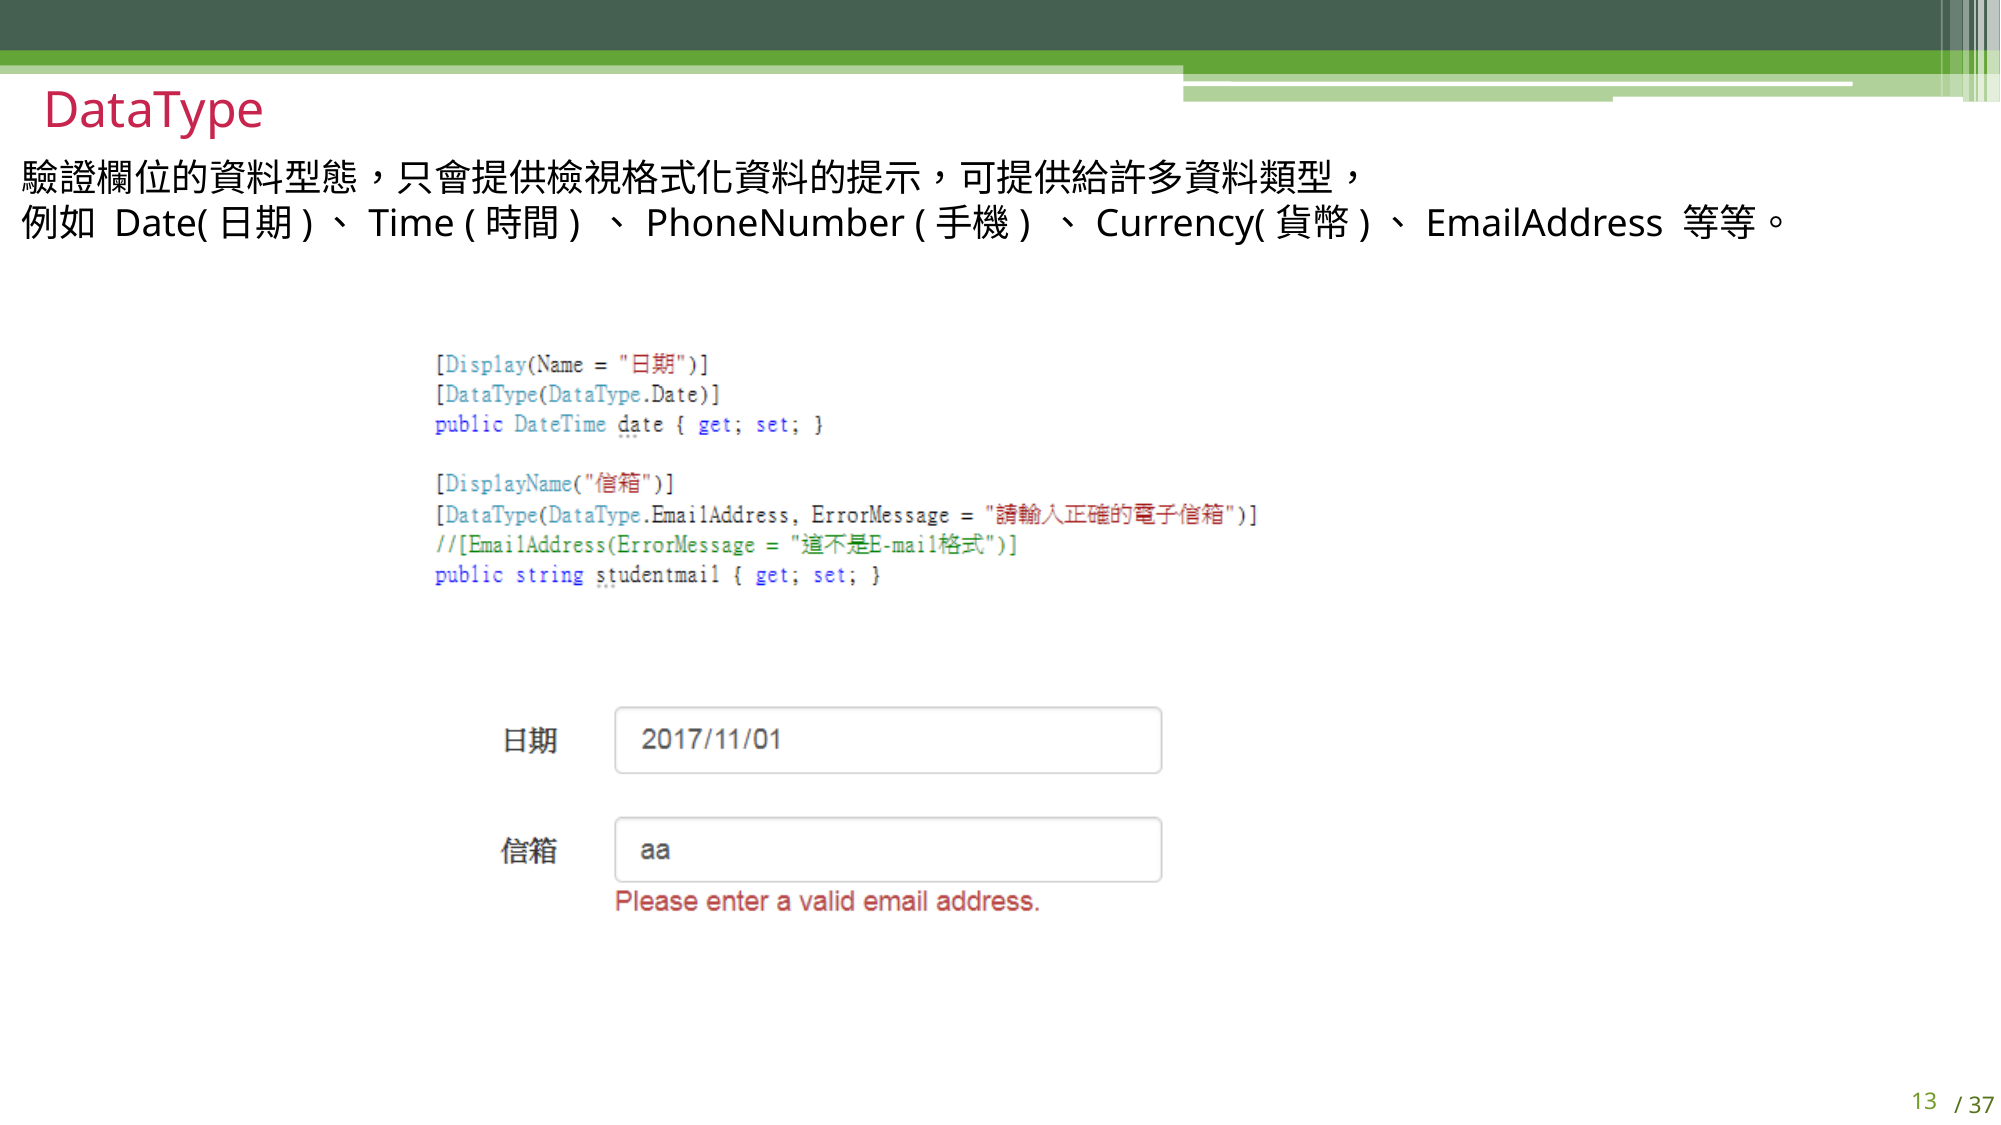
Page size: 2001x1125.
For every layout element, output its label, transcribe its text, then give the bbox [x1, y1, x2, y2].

picture [420, 341, 1307, 598]
slide_number 12 [1785, 1065, 1953, 1125]
picture [466, 687, 1194, 935]
text_box DataType [28, 70, 280, 146]
footer / 37 [1953, 1083, 2000, 1124]
text_box 驗證欄位的資料型態，只會提供檢視格式化資料的提示，可提供給許多資料類型， 例如 Date(日期)、Time (時間) 、PhoneNumber (手機) 、Currency(貨幣)、EmailAddress 等等。 [6, 146, 1819, 251]
